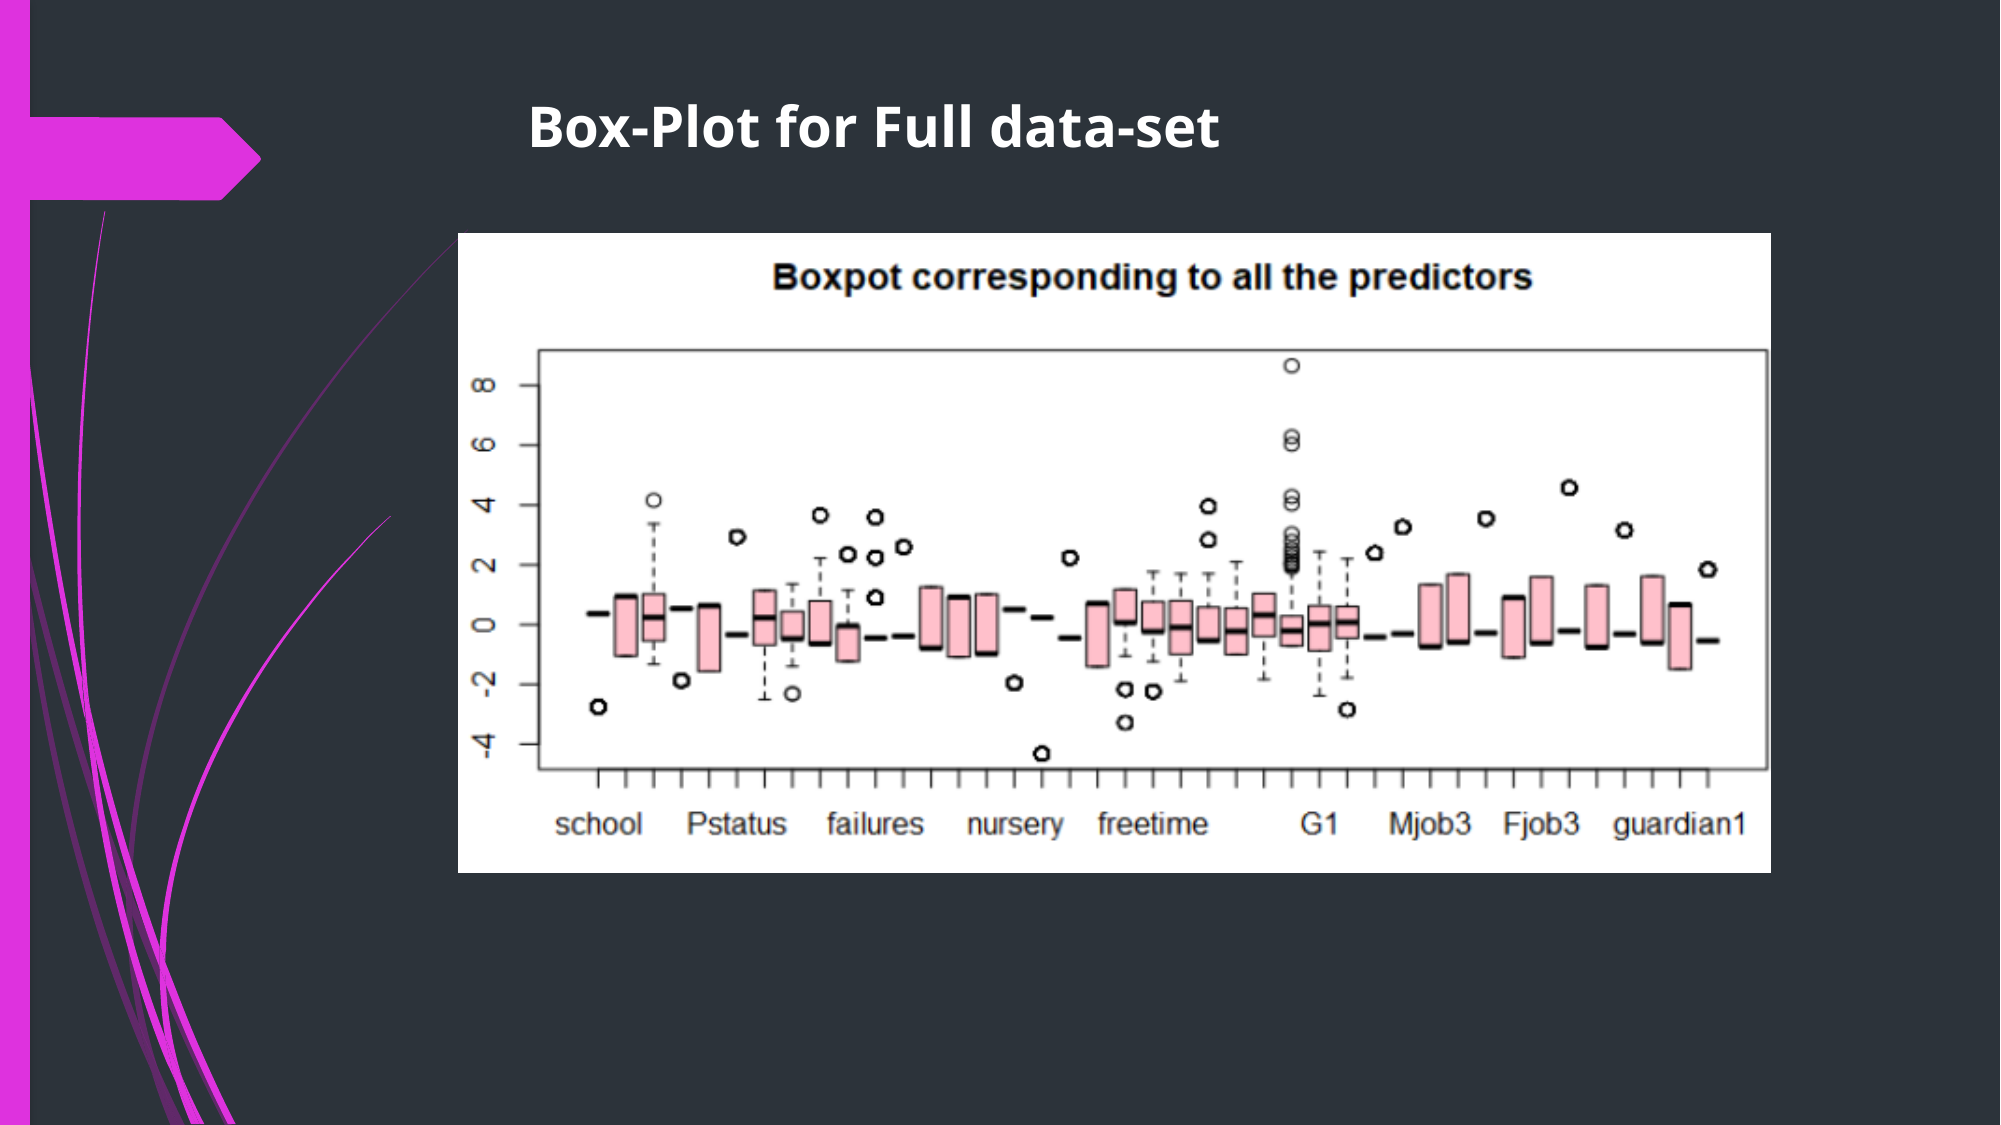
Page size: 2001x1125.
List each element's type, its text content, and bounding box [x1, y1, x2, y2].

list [458, 233, 1771, 873]
title Box-Plot for Full data-set [512, 83, 1974, 168]
